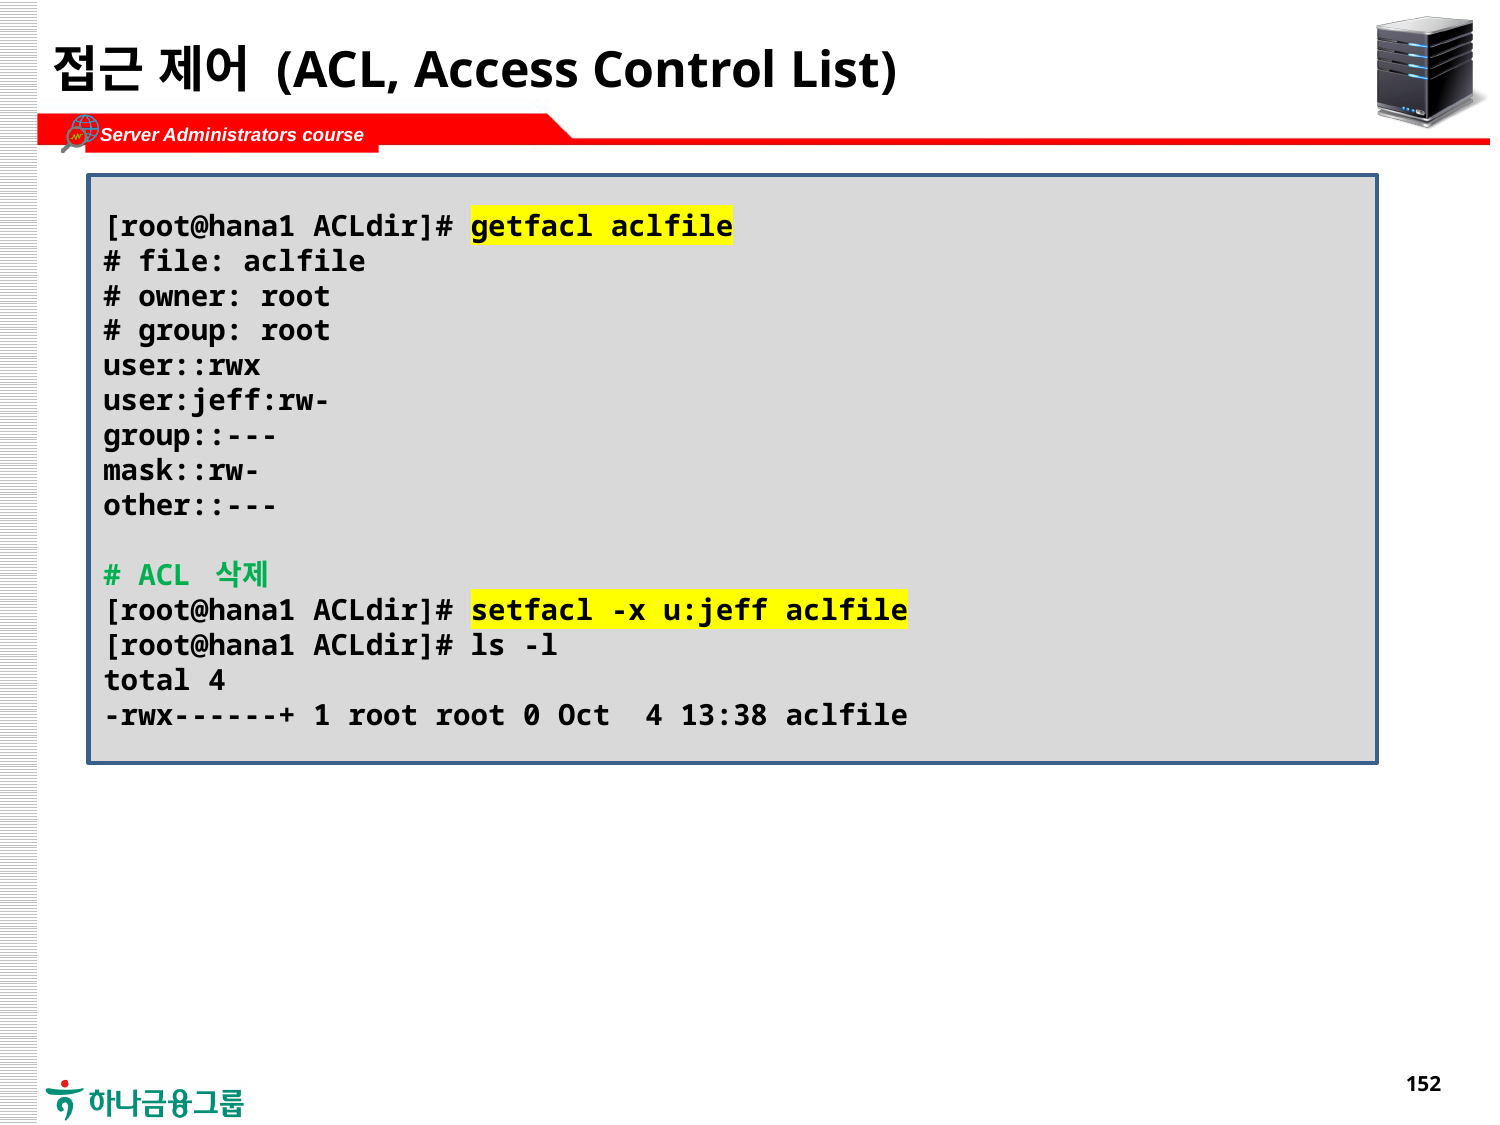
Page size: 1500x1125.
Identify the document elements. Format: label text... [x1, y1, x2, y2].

picture [38, 7, 1495, 167]
text_box [root@hana1 ACLdir]# getfacl aclfile # file: aclfile # owner: root # group: root user::rwx user:jeff:rw- group::--- mask::rw- other::--- # ACL 삭제 [root@hana1 ACLdir]# setfacl -x u:jeff aclfile [root@hana1 ACLdir]# ls -l total 4 -rwx------+ 1 root root 0 Oct 4 13:38 aclfile [86, 173, 1379, 765]
title 접근 제어 (ACL, Access Control List) [37, 22, 1425, 113]
picture [41, 1079, 248, 1121]
